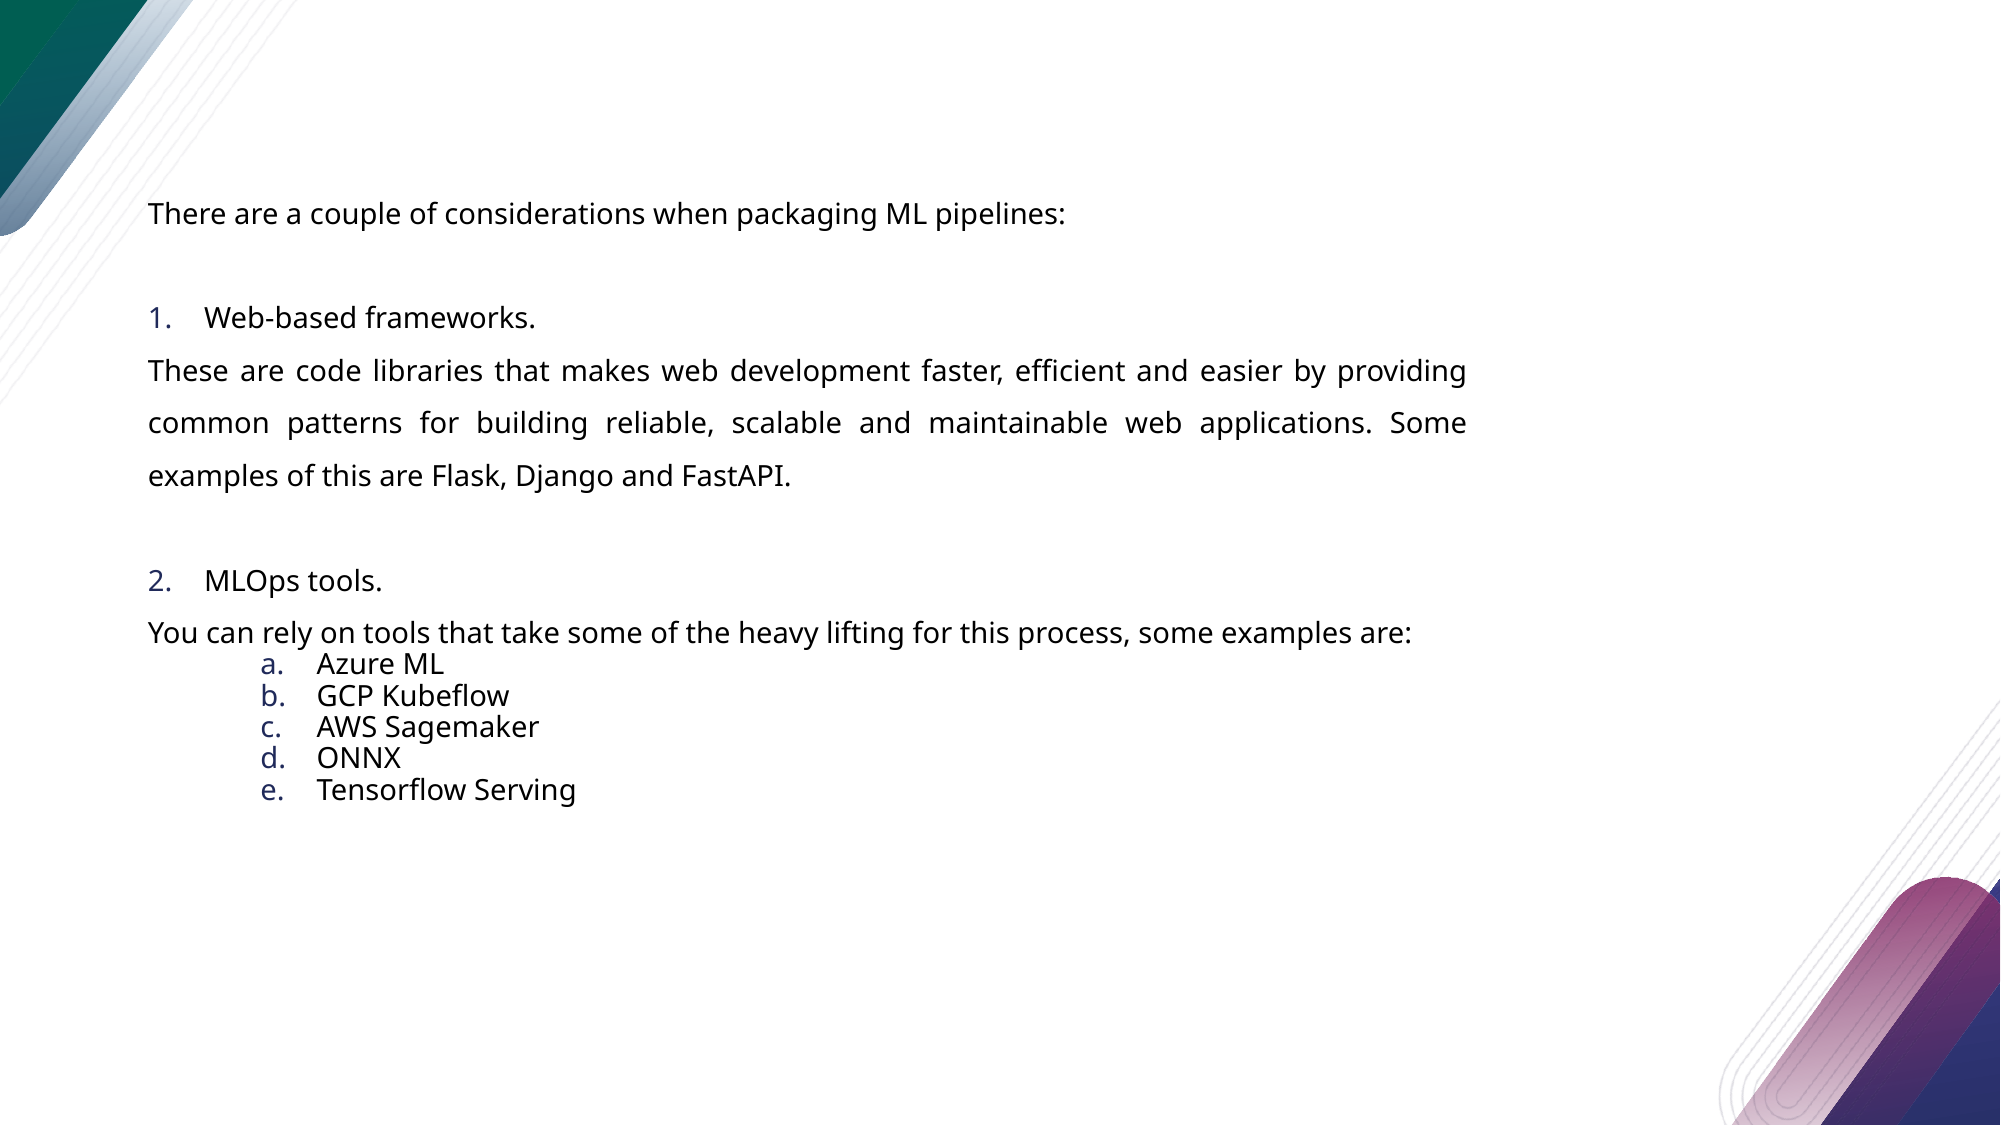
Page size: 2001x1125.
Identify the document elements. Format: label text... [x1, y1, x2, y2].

picture [1533, 592, 2001, 1125]
text_box There are a couple of considerations when packaging ML pipelines: Web-based frameworks. These are code libraries that makes web development faster, efficient and easier by providing common patterns for building reliable, scalable and maintainable web applications. Some examples of this are Flask, Django and FastAPI. MLOps tools. You can rely on tools that take some of the heavy lifting for this process, some examples are: Azure ML GCP Kubeflow AWS Sagemaker ONNX Tensorflow Serving [132, 169, 1484, 1043]
picture [0, 0, 556, 507]
